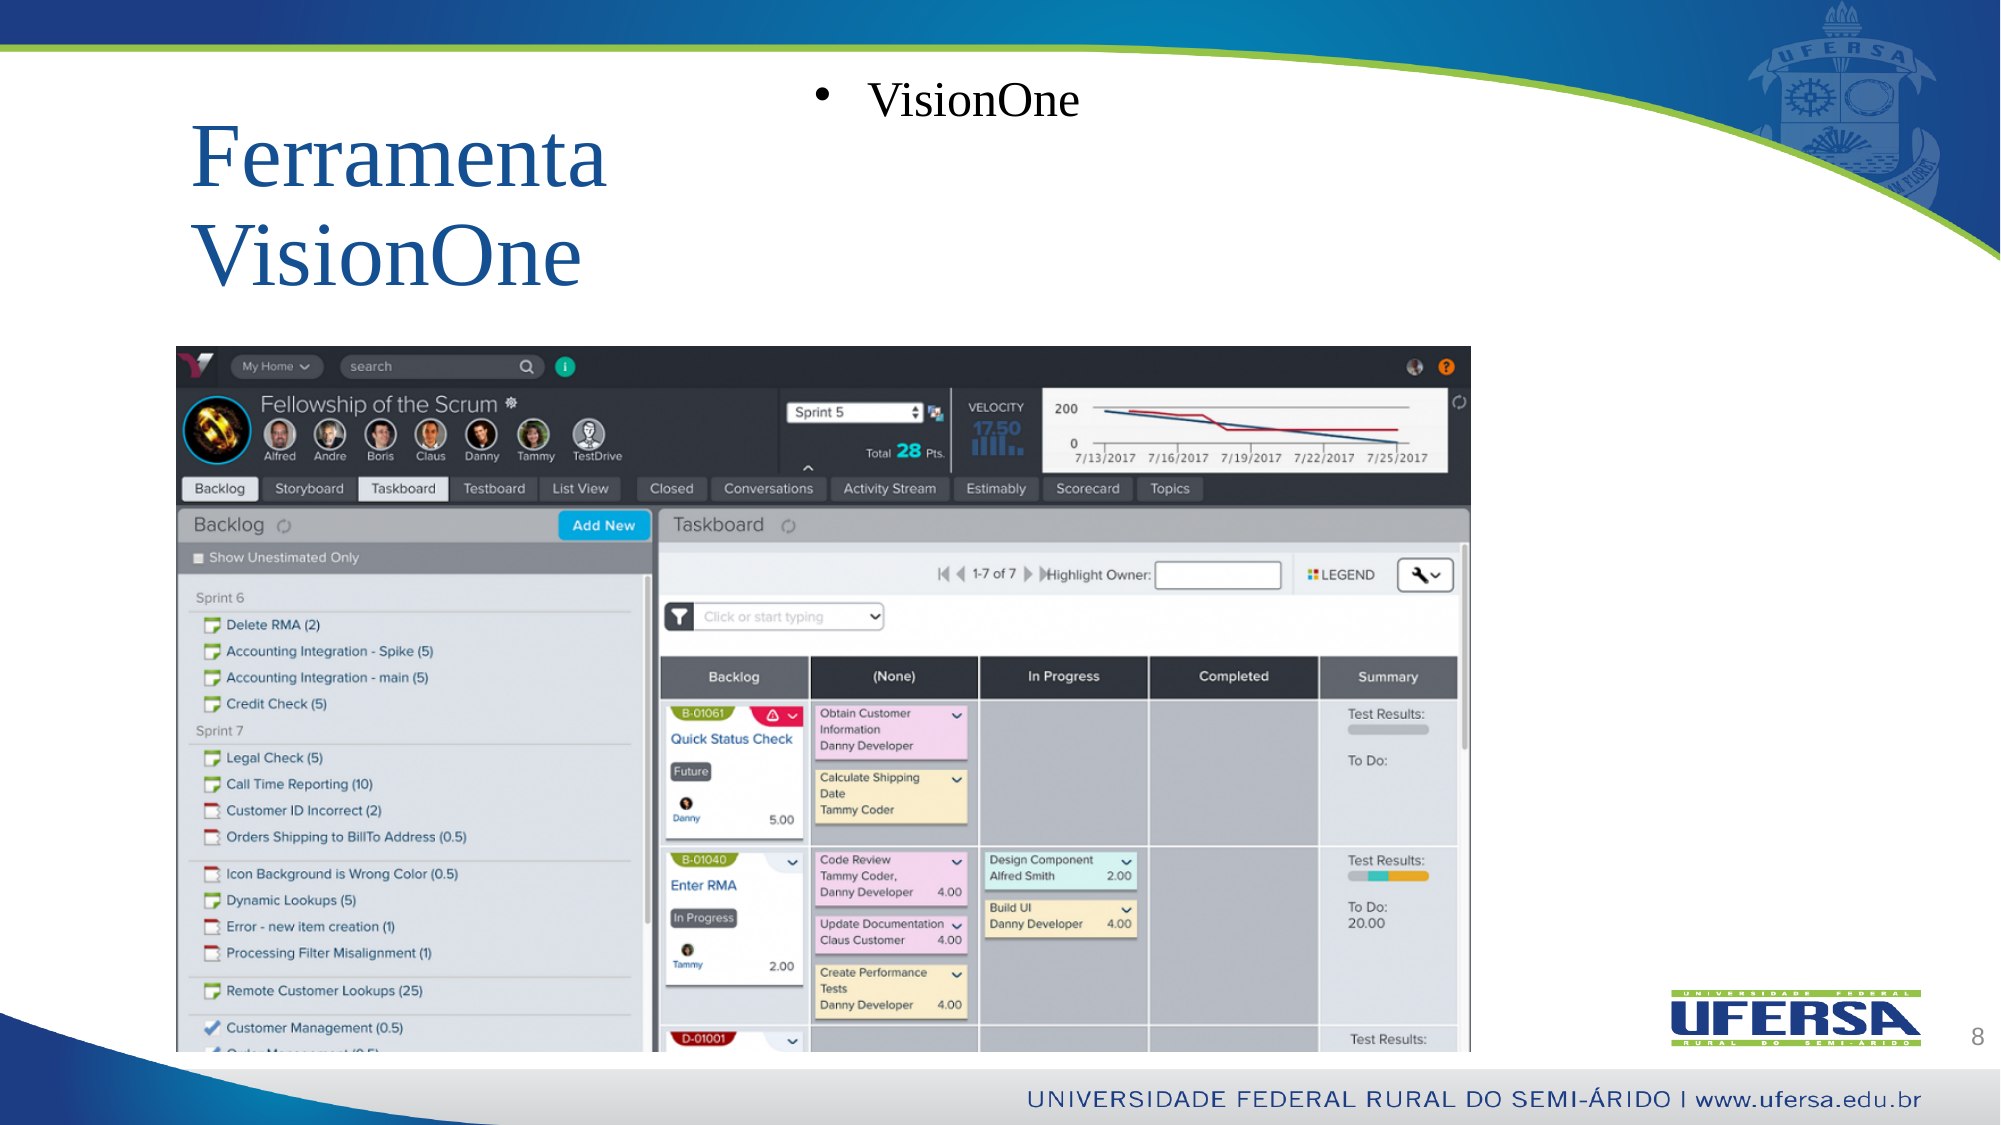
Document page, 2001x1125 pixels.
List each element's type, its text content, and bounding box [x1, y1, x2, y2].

picture [0, 0, 2001, 1125]
slide_number 8 [1550, 1005, 2000, 1066]
title Ferramenta VisionOne [176, 73, 758, 339]
list VisionOne [796, 73, 1823, 962]
